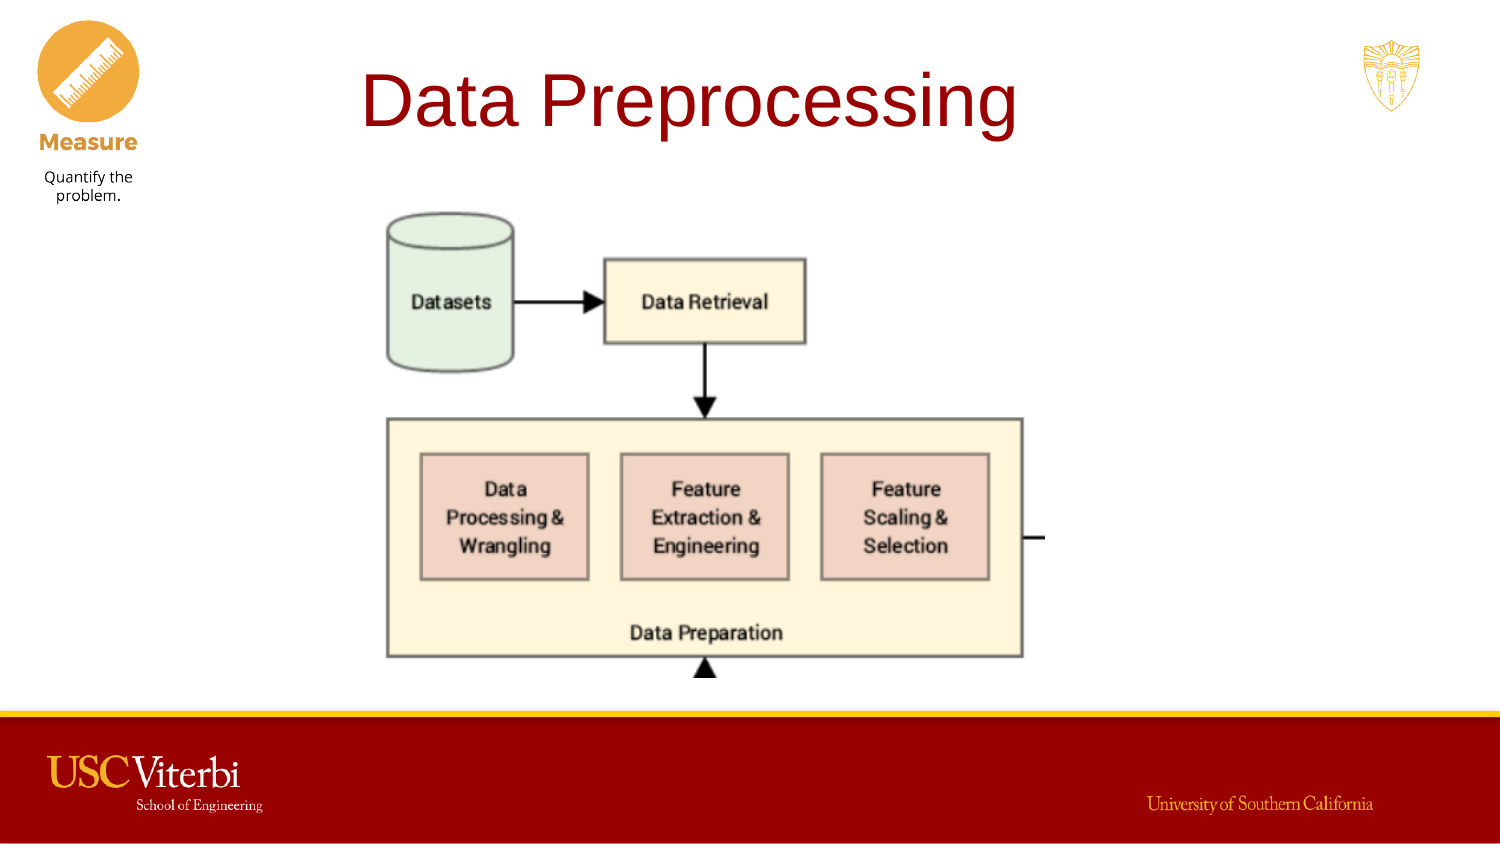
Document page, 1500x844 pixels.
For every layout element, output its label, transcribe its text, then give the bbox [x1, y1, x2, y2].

picture [1345, 29, 1438, 122]
text_box Data Preprocessing [165, 55, 1274, 138]
picture [47, 755, 263, 813]
picture [1147, 795, 1373, 815]
picture [13, 13, 161, 212]
picture [341, 190, 1045, 678]
